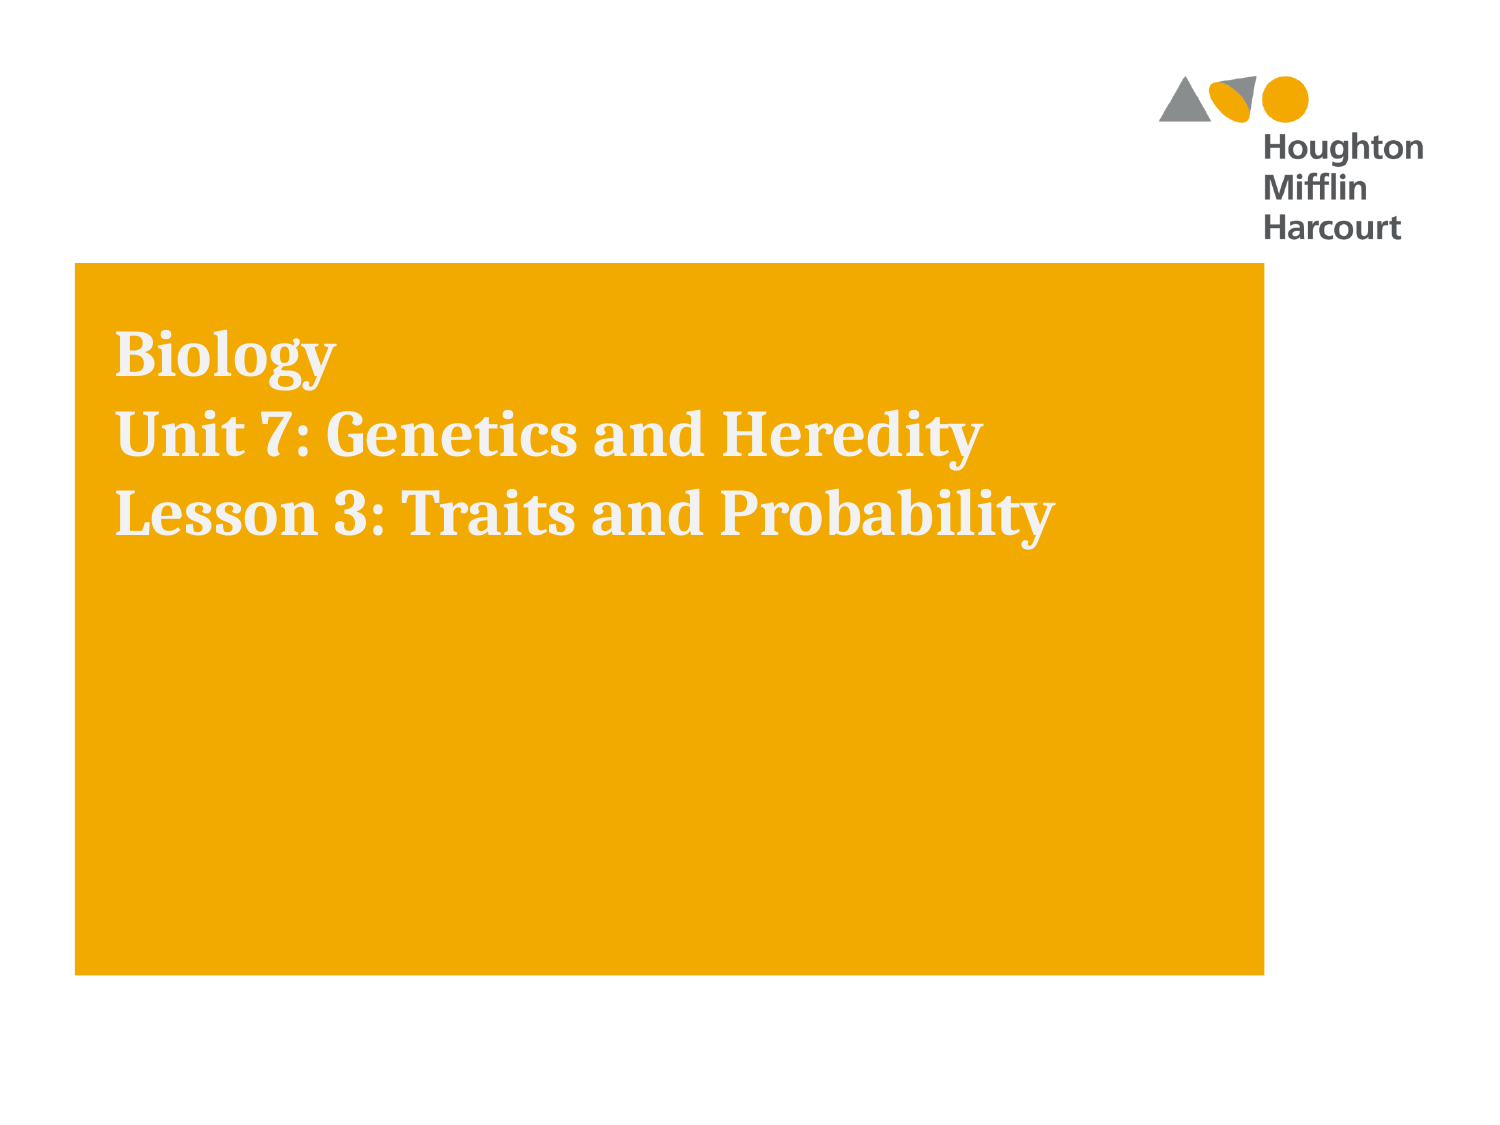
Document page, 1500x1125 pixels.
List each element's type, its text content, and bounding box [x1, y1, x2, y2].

picture [1155, 72, 1426, 243]
subtitle Biology Unit 7: Genetics and Heredity Lesson 3: Traits and Probability [114, 301, 1251, 590]
